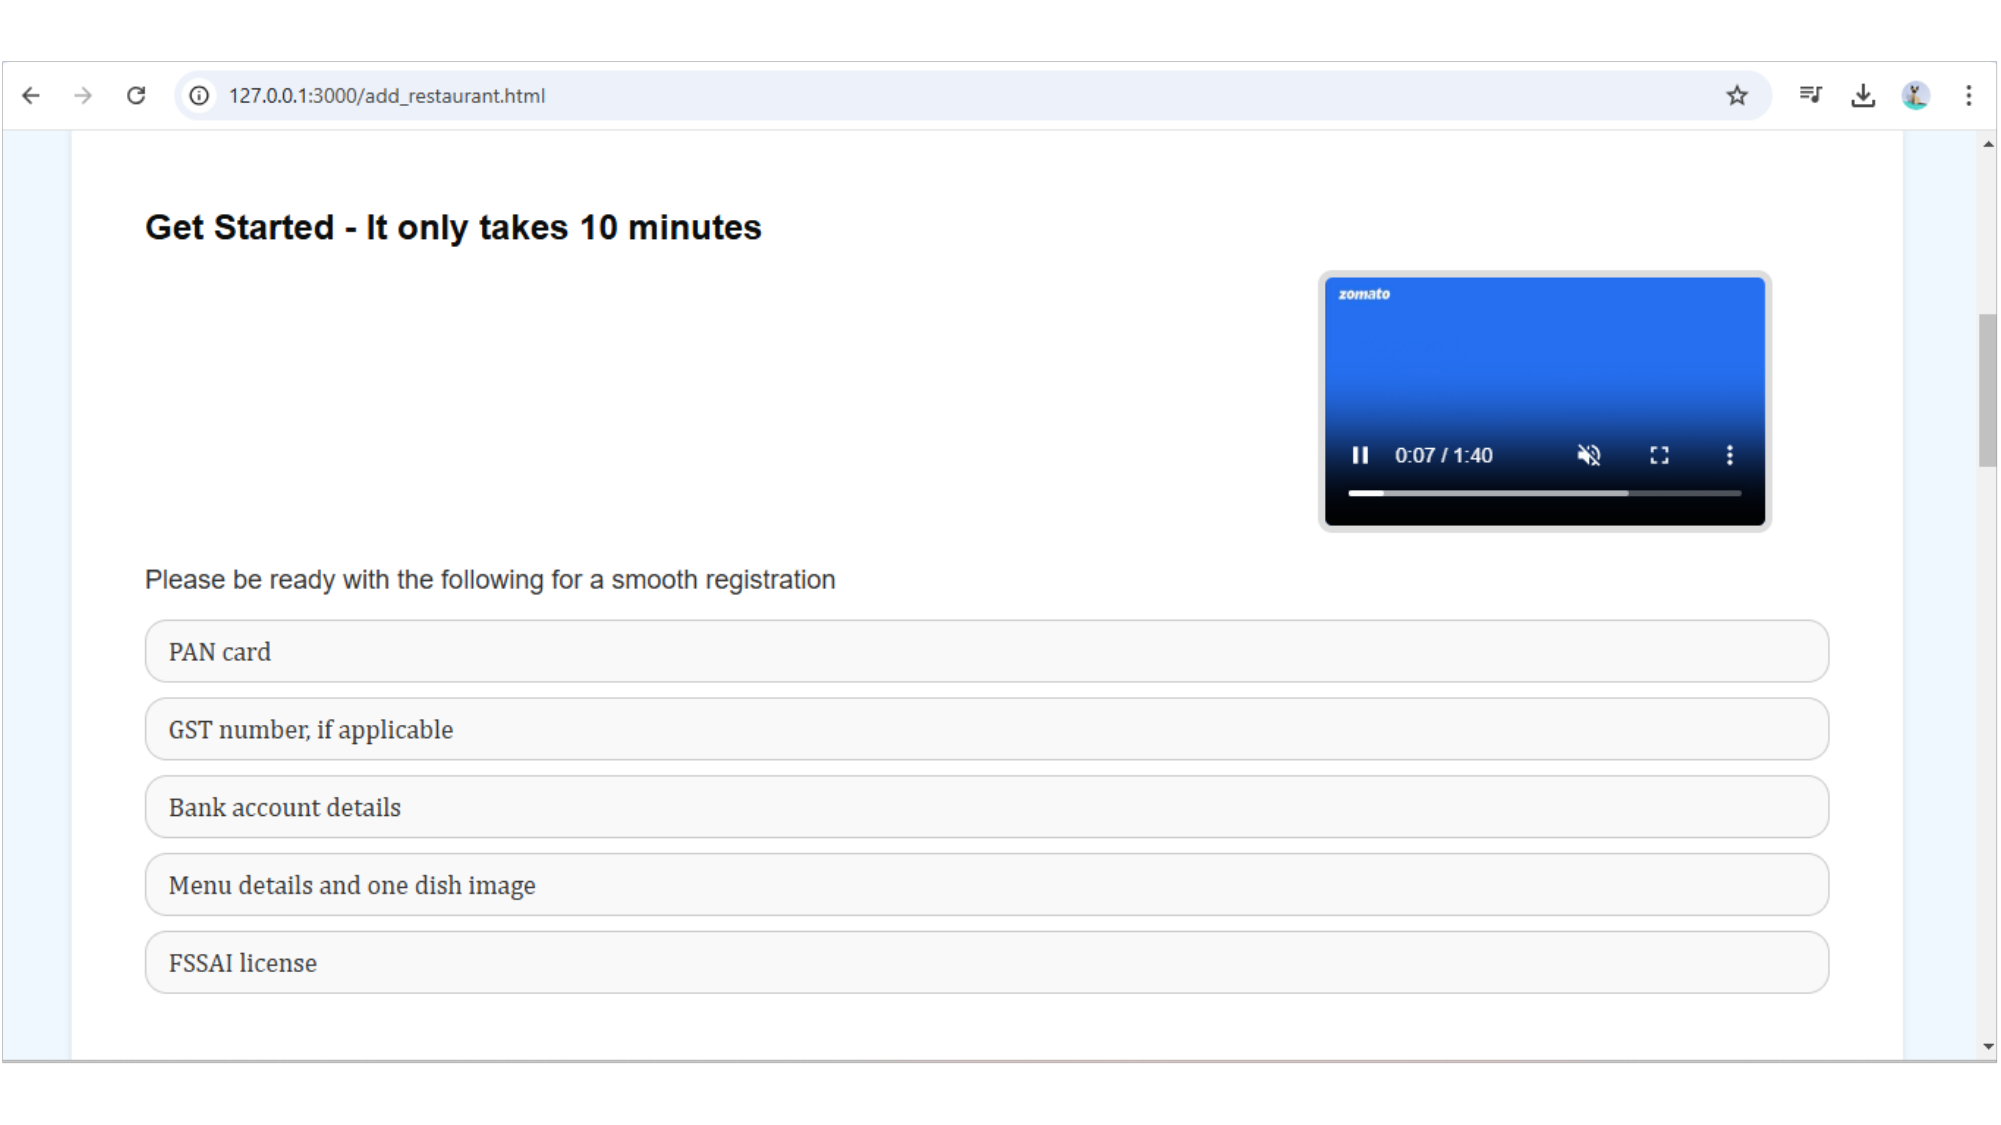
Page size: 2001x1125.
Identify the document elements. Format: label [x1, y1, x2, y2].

picture [0, 59, 2000, 1066]
